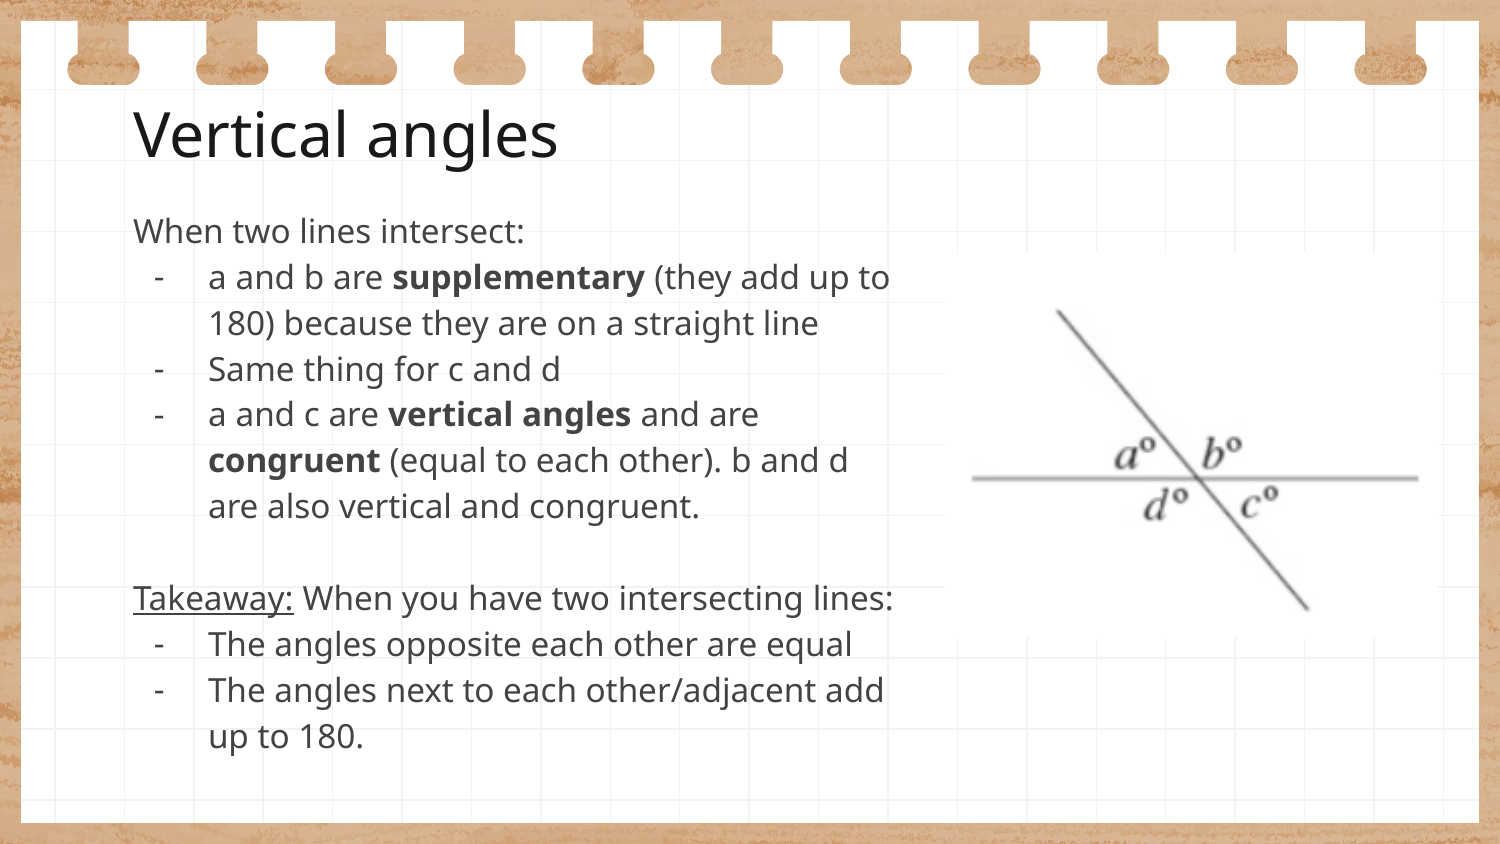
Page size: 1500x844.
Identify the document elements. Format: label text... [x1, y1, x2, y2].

list When two lines intersect: a and b are supplementary (they add up to 180) because they are on a straight line Same thing for c and d a and c are vertical angles and are congruent (equal to each other). b and d are also vertical and congruent. Takeaway: When you have two intersecting lines: The angles opposite each other are equal The angles next to each other/adjacent add up to 180. [118, 189, 912, 750]
title Vertical angles [118, 85, 1382, 180]
picture [0, 0, 1500, 844]
